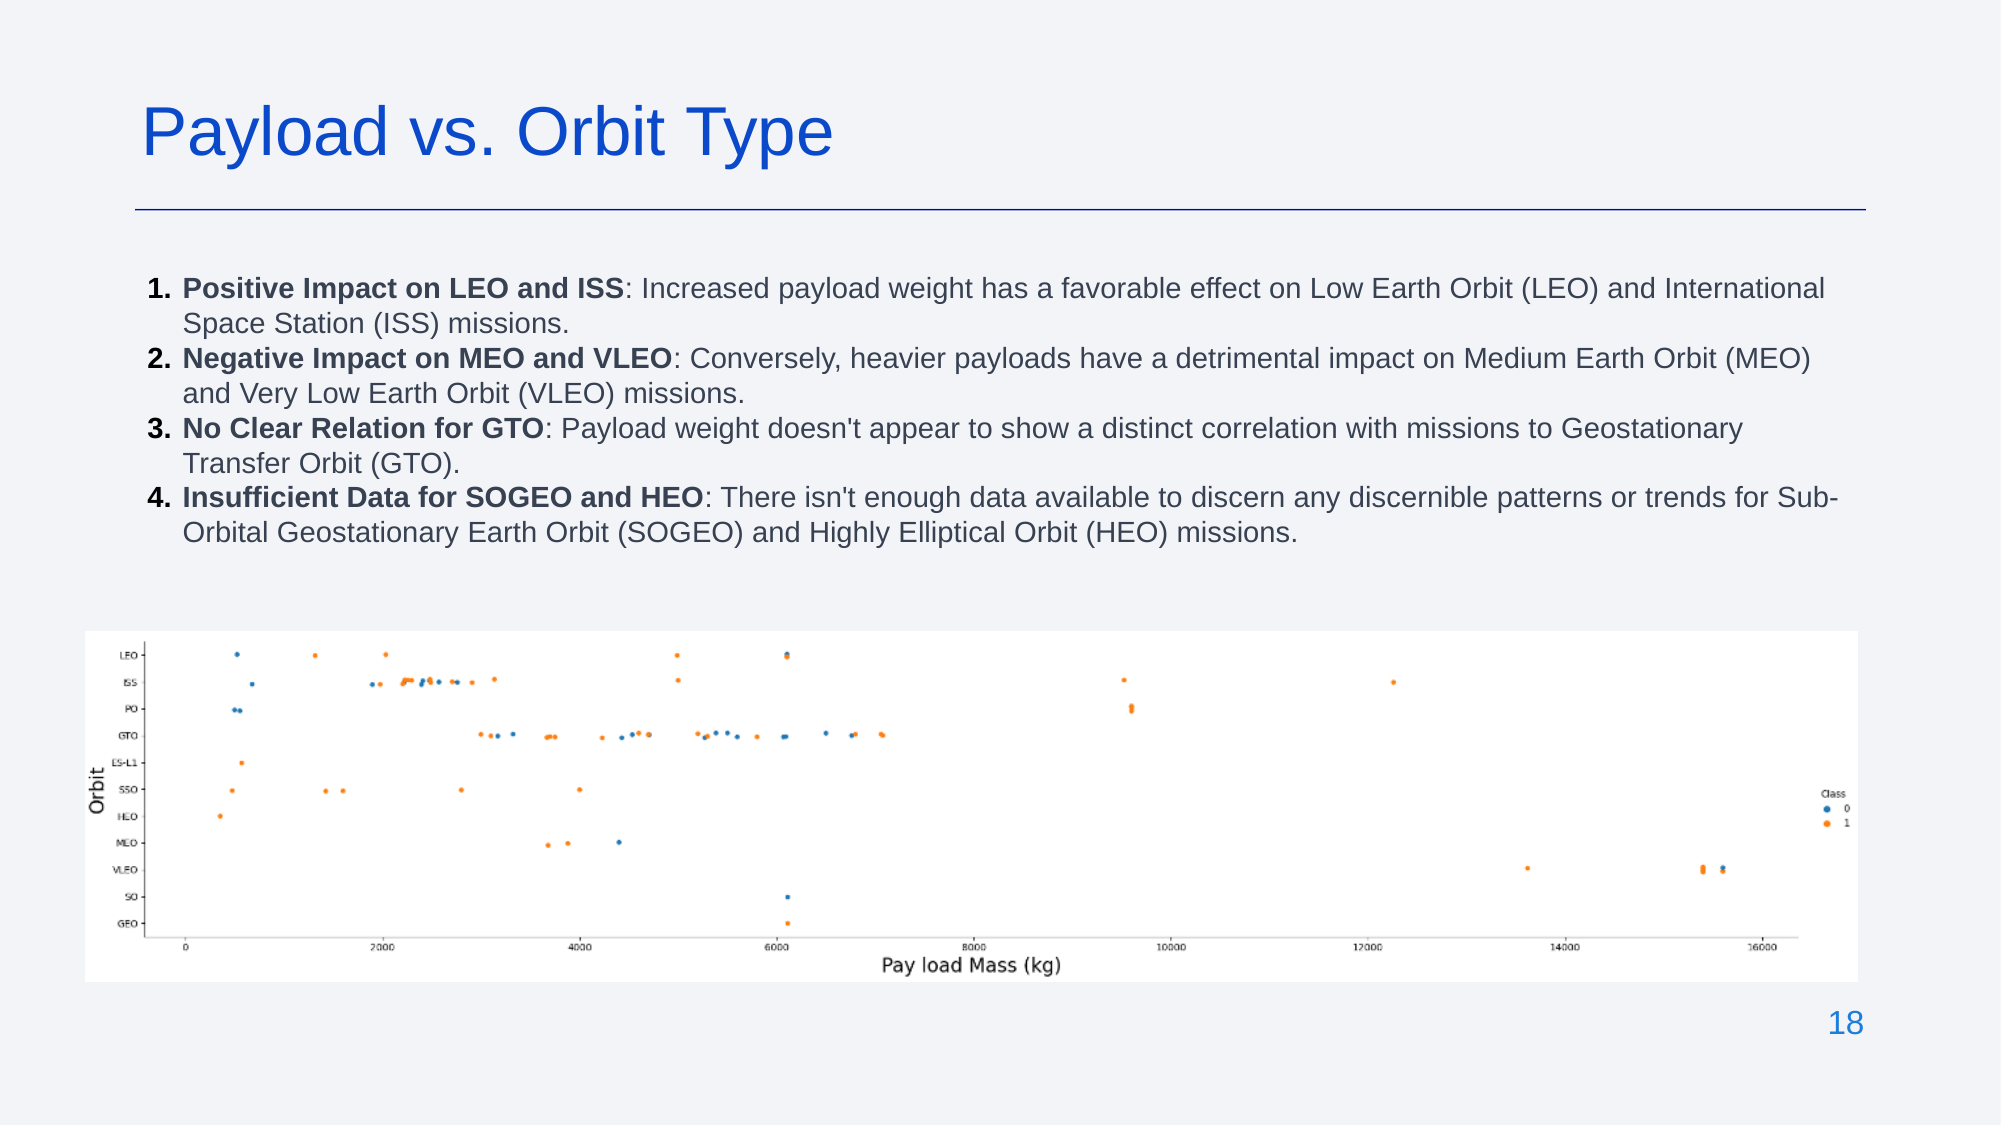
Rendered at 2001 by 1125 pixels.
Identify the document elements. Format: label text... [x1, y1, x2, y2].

text_box Positive Impact on LEO and ISS: Increased payload weight has a favorable effect on Low Earth Orbit (LEO) and International Space Station (ISS) missions. Negative Impact on MEO and VLEO: Conversely, heavier payloads have a detrimental impact on Medium Earth Orbit (MEO) and Very Low Earth Orbit (VLEO) missions. No Clear Relation for GTO: Payload weight doesn't appear to show a distinct correlation with missions to Geostationary Transfer Orbit (GTO). Insufficient Data for SOGEO and HEO: There isn't enough data available to discern any discernible patterns or trends for Sub-Orbital Geostationary Earth Orbit (SOGEO) and Highly Elliptical Orbit (HEO) missions. [132, 261, 1858, 557]
slide_number 18 [1429, 988, 1880, 1055]
picture [0, 0, 2001, 1125]
text_box Payload vs. Orbit Type [126, 88, 1852, 179]
